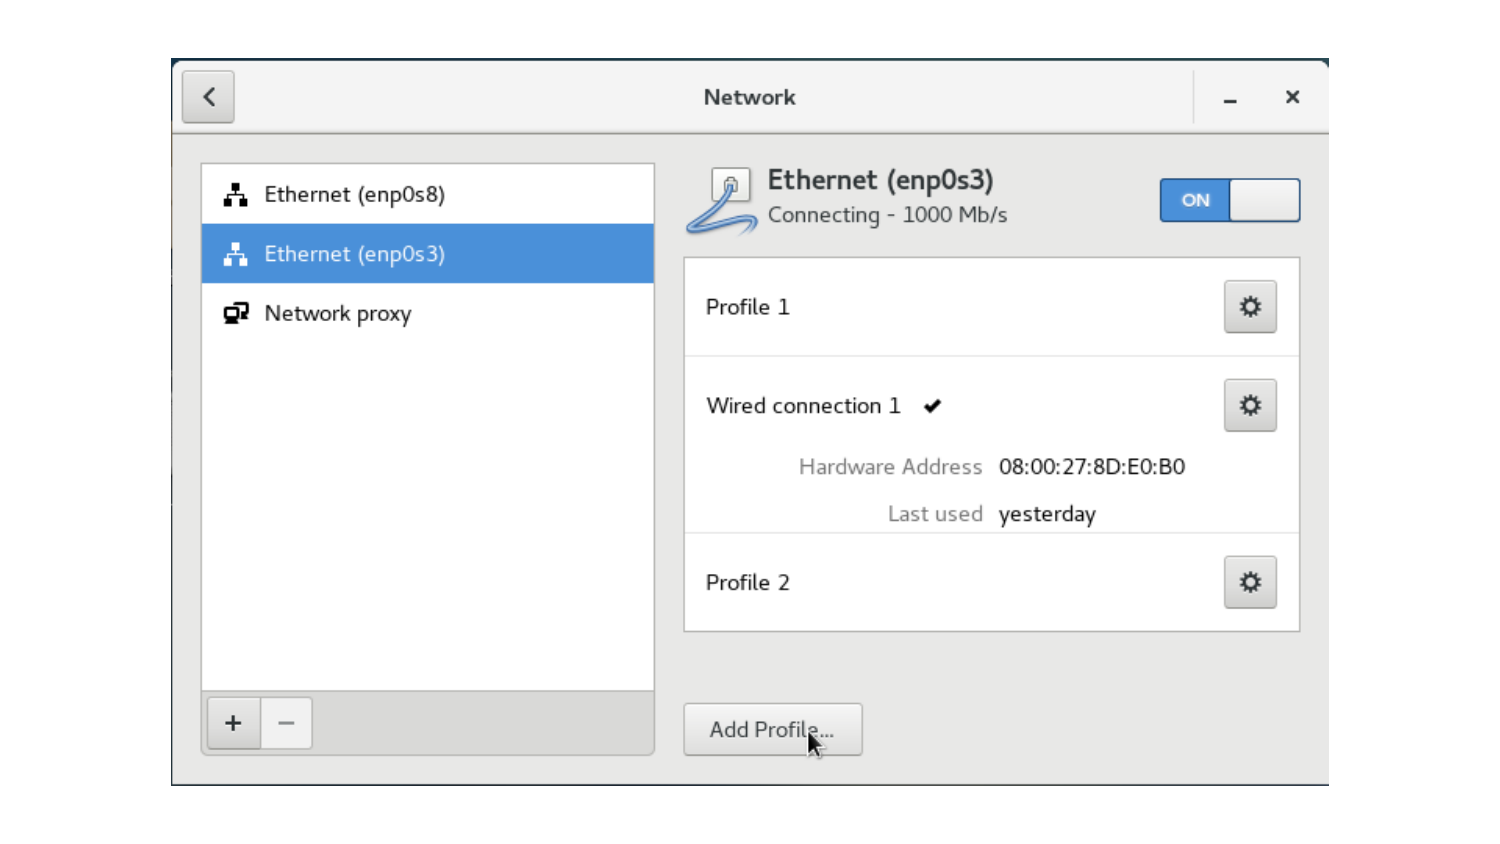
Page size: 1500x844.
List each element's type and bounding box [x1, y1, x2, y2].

picture [170, 58, 1330, 786]
